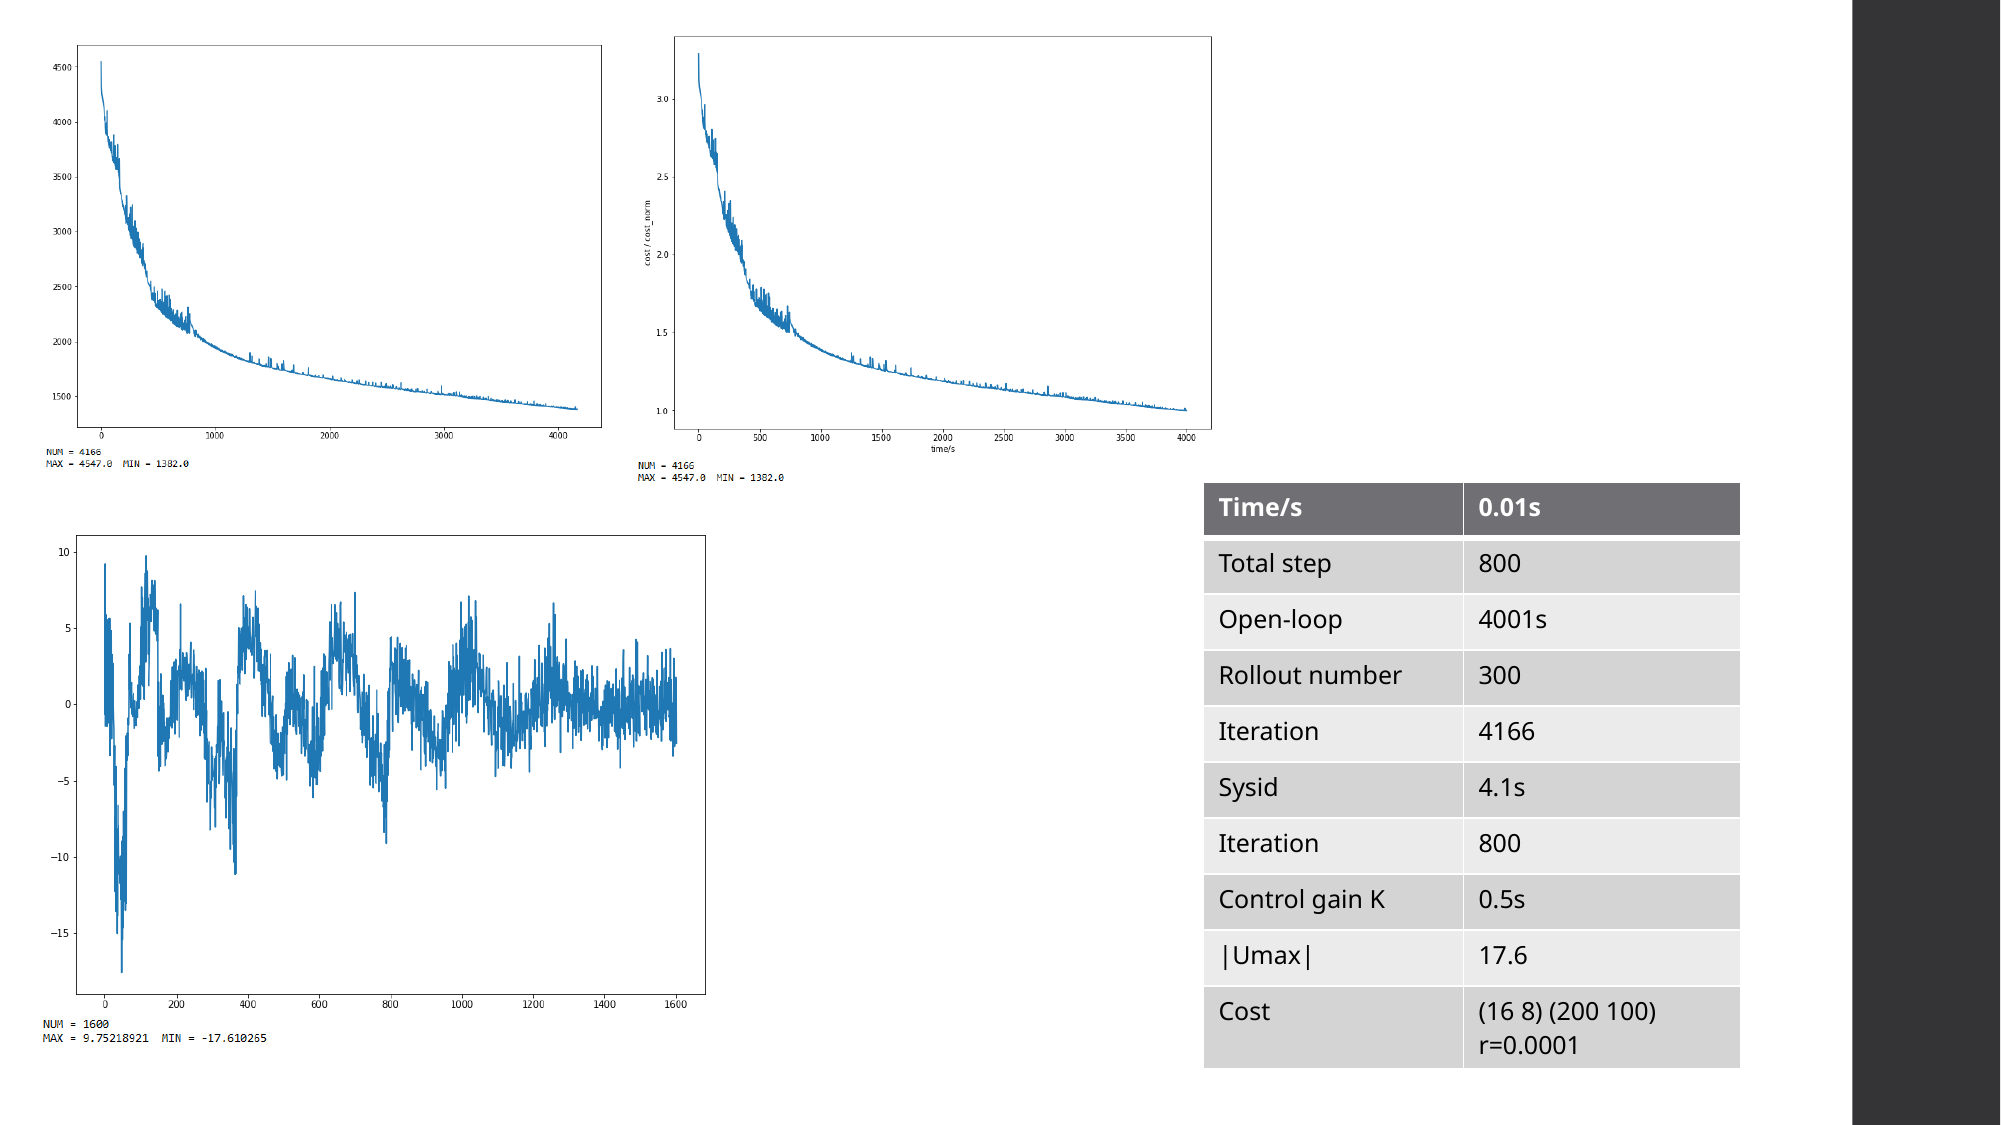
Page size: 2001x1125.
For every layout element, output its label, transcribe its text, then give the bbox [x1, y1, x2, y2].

table_cell Control gain K [1204, 875, 1463, 929]
table_header Time/s [1204, 483, 1463, 535]
picture [43, 528, 710, 1046]
table_cell 800 [1464, 541, 1740, 593]
picture [43, 38, 604, 472]
table_cell 300 [1464, 651, 1740, 705]
table_cell 0.5s [1464, 875, 1740, 929]
table_cell 4001s [1464, 595, 1740, 649]
table_cell 4.1s [1464, 763, 1740, 817]
table_cell Open-loop [1204, 595, 1463, 649]
table_cell Rollout number [1204, 651, 1463, 705]
table_cell Sysid [1204, 763, 1463, 817]
table_cell 17.6 [1464, 931, 1740, 985]
table_header 0.01s [1464, 483, 1740, 535]
picture [637, 28, 1219, 482]
table_cell Iteration [1204, 707, 1463, 761]
table_cell Iteration [1204, 819, 1463, 873]
table_cell Cost [1204, 987, 1463, 1068]
table_cell 4166 [1464, 707, 1740, 761]
table_cell Total step [1204, 541, 1463, 593]
table_cell (16 8) (200 100) r=0.0001 [1464, 987, 1740, 1068]
table_cell |Umax| [1204, 931, 1463, 985]
table_cell 800 [1464, 819, 1740, 873]
